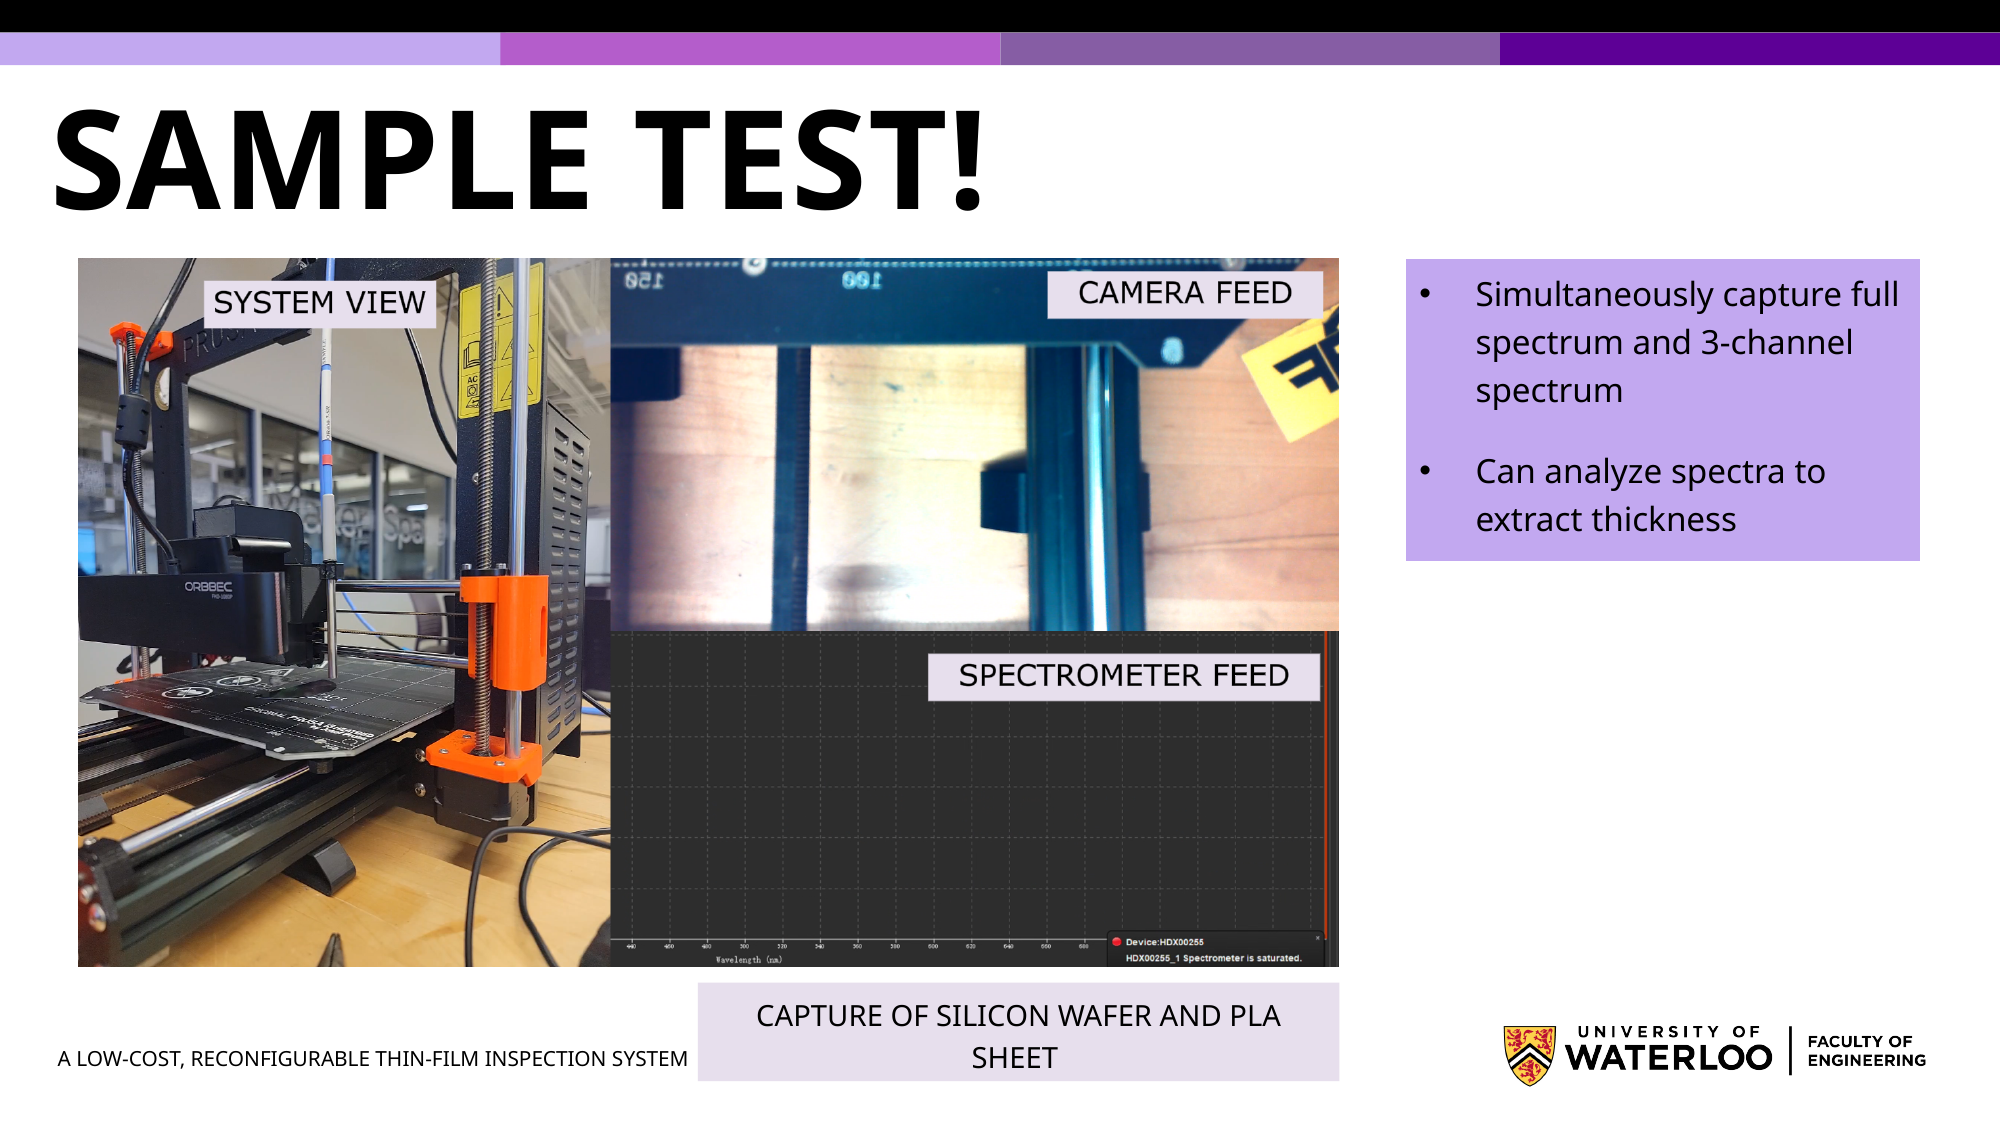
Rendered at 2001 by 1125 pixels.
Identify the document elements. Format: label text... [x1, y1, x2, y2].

text_box SAMPLE TEST! [35, 101, 1688, 234]
text_box Simultaneously capture full spectrum and 3-channel spectrum Can analyze spectra to extract thickness [1403, 256, 1923, 564]
picture [1446, 982, 1982, 1125]
text_box CAPTURE OF SILICON WAFER AND PLA SHEET [697, 982, 1340, 1082]
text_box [78, 257, 1340, 968]
footer A LOW-COST, RECONFIGURABLE THIN-FILM INSPECTION SYSTEM [42, 1039, 697, 1081]
